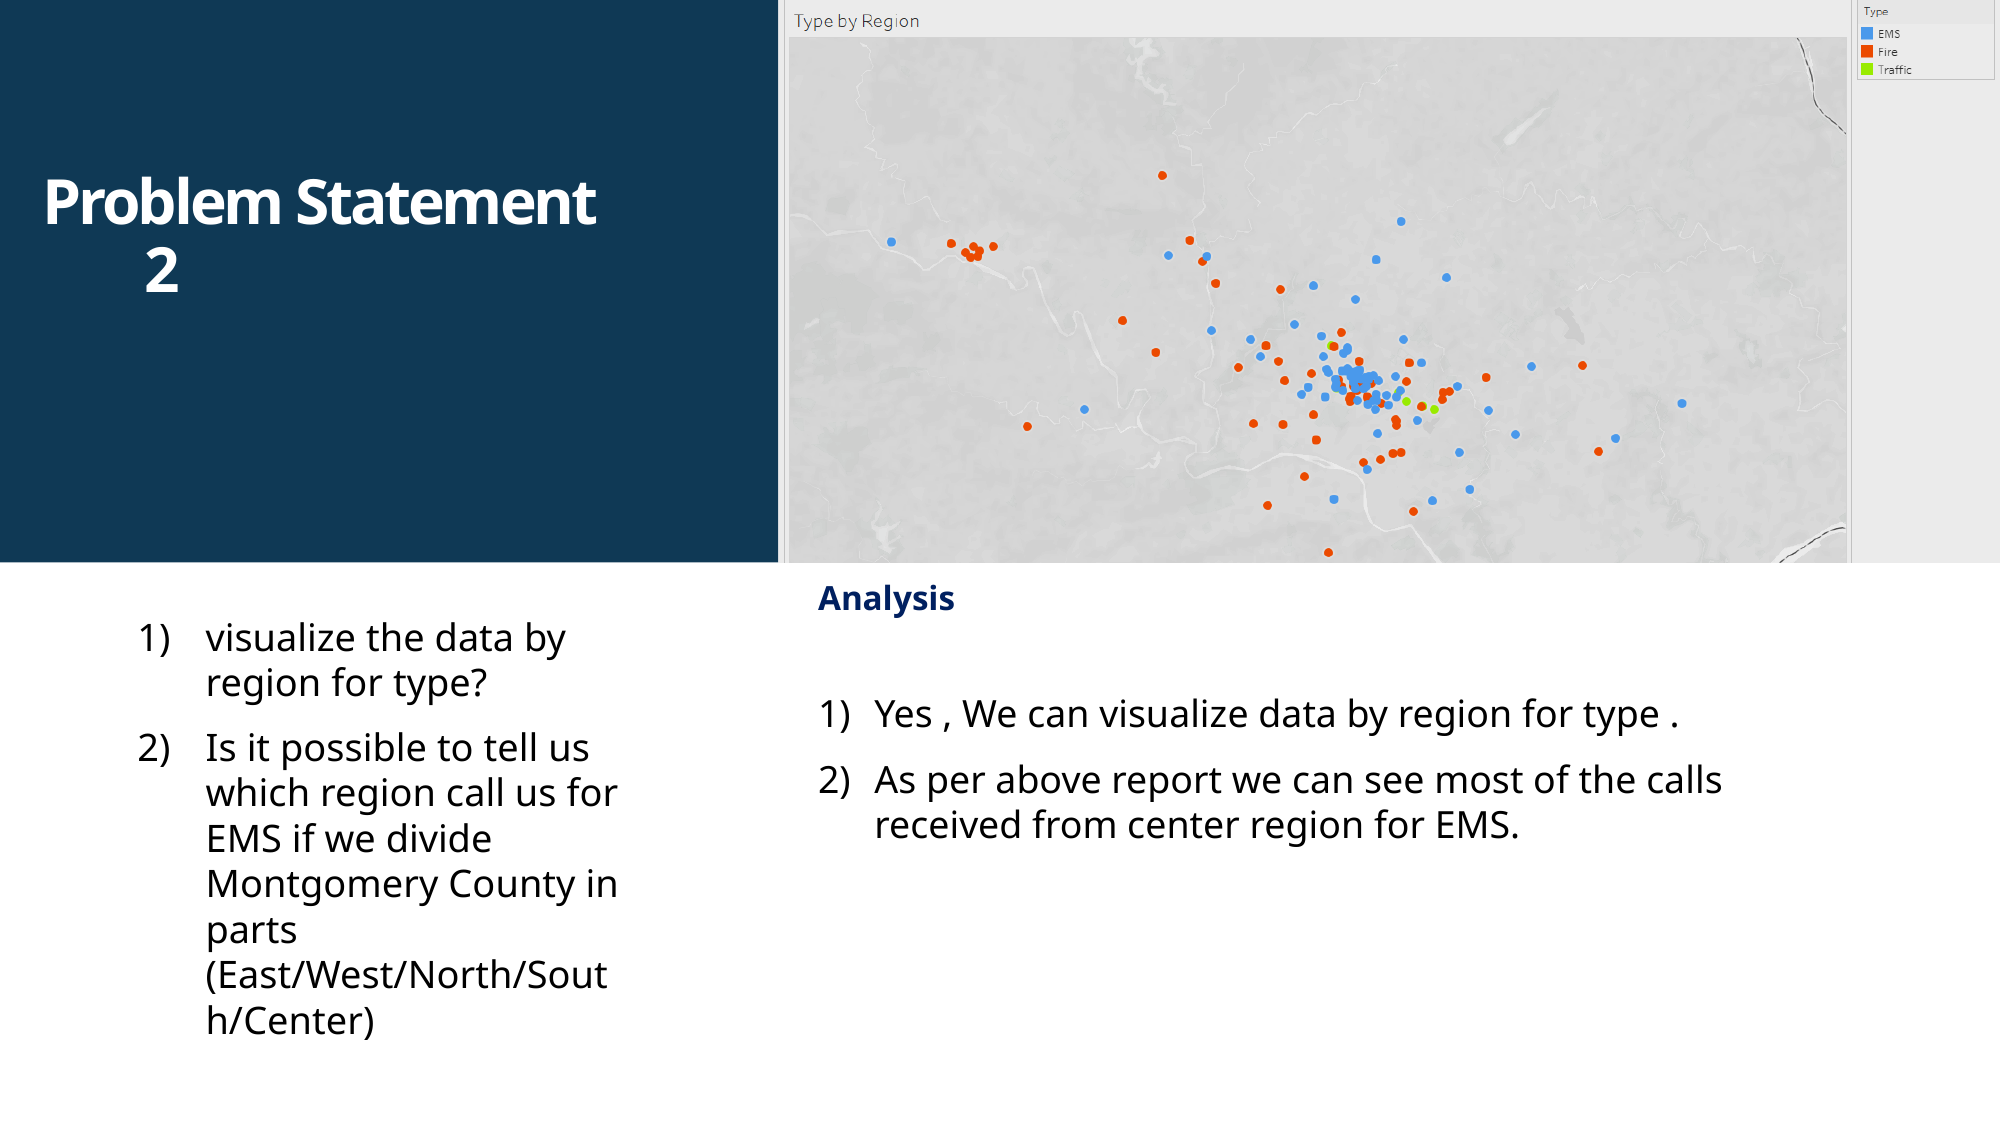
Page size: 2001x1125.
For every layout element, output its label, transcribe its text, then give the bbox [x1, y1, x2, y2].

list Yes , We can visualize data by region for type . As per above report we can see most of the calls received from center region for EMS. [818, 690, 1823, 920]
list Analysis [818, 581, 1823, 645]
list visualize the data by region for type? Is it possible to tell us which region call us for EMS if we divide Montgomery County in parts (East/West/North/South/Center) [137, 613, 644, 1050]
picture [778, 0, 2000, 563]
title Problem Statement 2 [42, 163, 739, 381]
